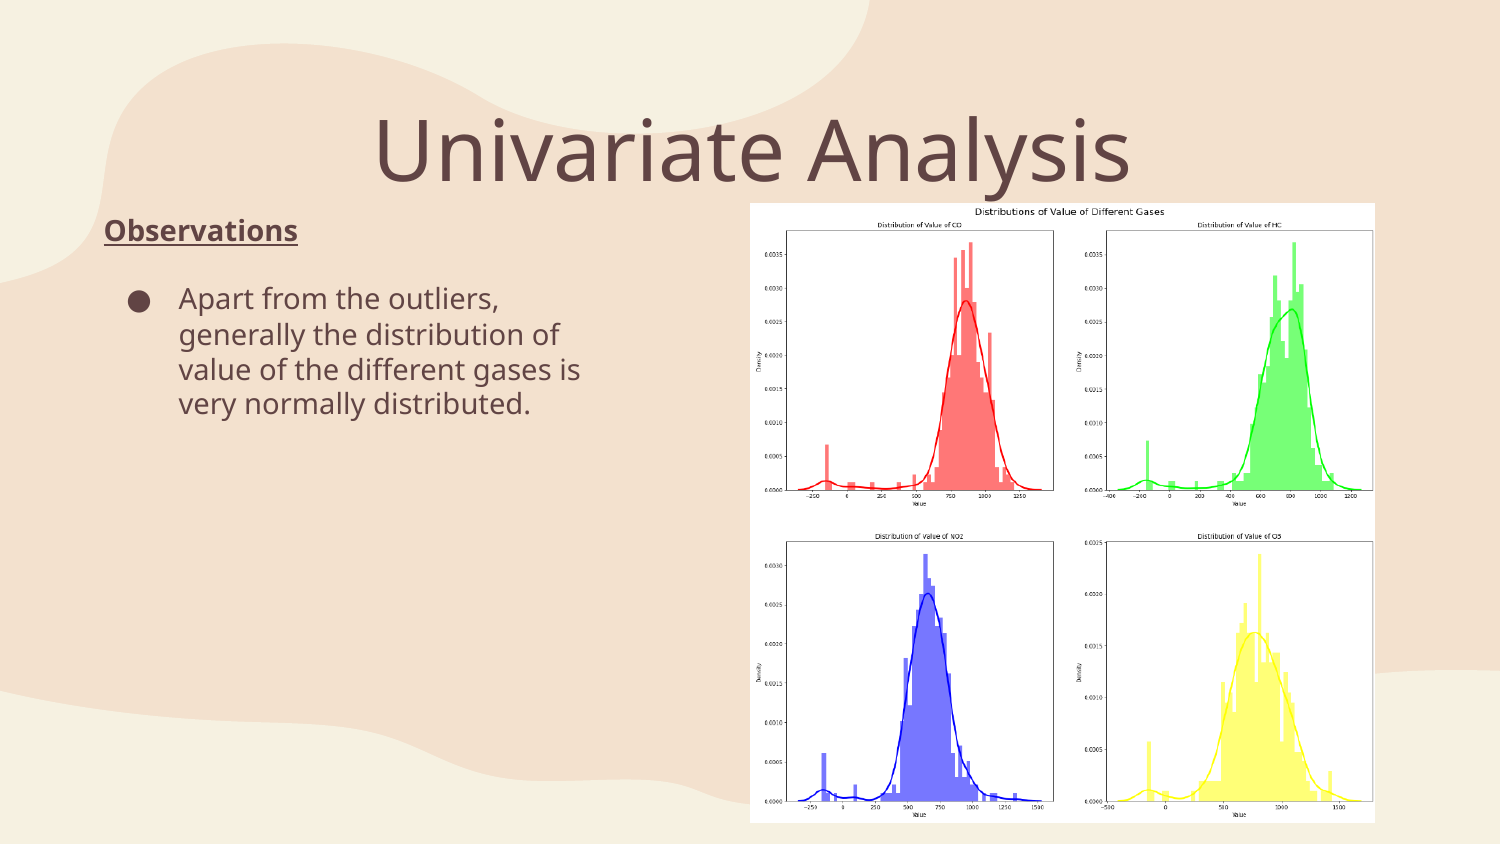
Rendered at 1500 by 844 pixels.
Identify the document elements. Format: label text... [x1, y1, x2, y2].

list Observations Apart from the outliers, generally the distribution of value of the different gases is very normally distributed. [88, 197, 637, 771]
picture [749, 203, 1375, 824]
title Univariate Analysis [88, 80, 1418, 175]
